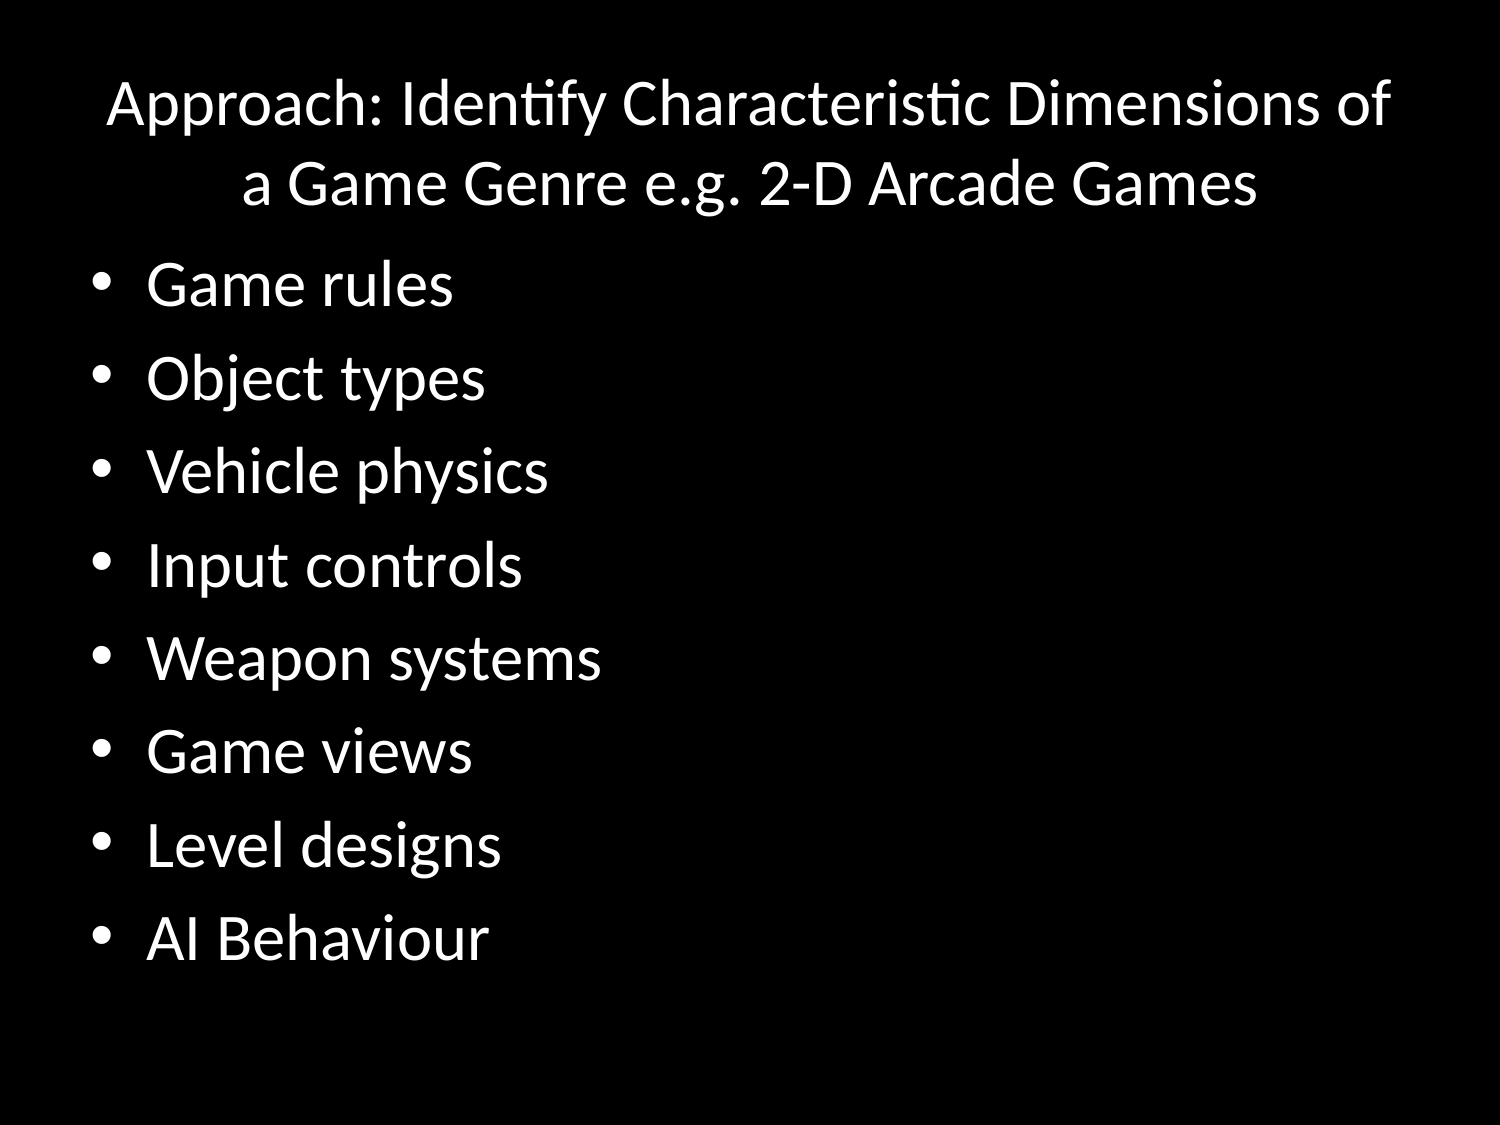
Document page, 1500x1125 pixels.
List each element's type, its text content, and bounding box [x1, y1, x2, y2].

title Approach: Identify Characteristic Dimensions of a Game Genre e.g. 2-D Arcade Games [75, 45, 1425, 232]
list Game rules Object types Vehicle physics Input controls Weapon systems Game views Level designs AI Behaviour [75, 232, 1425, 1070]
